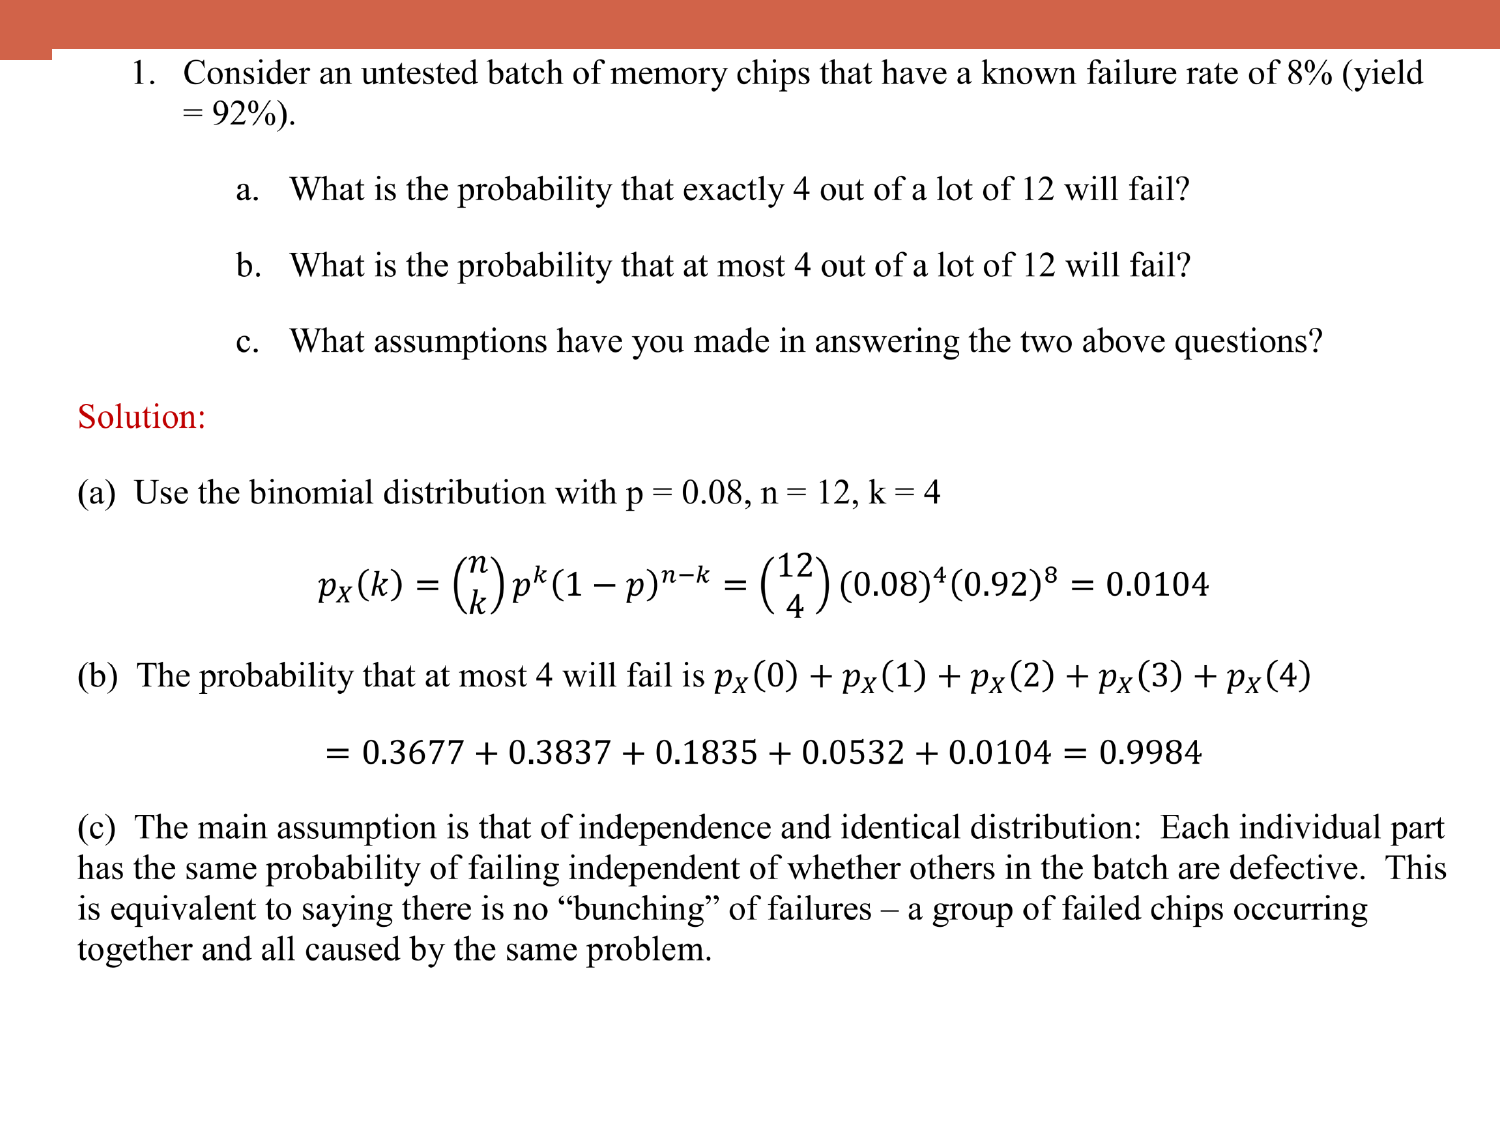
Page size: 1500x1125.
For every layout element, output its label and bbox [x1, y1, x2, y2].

picture [52, 49, 1500, 988]
